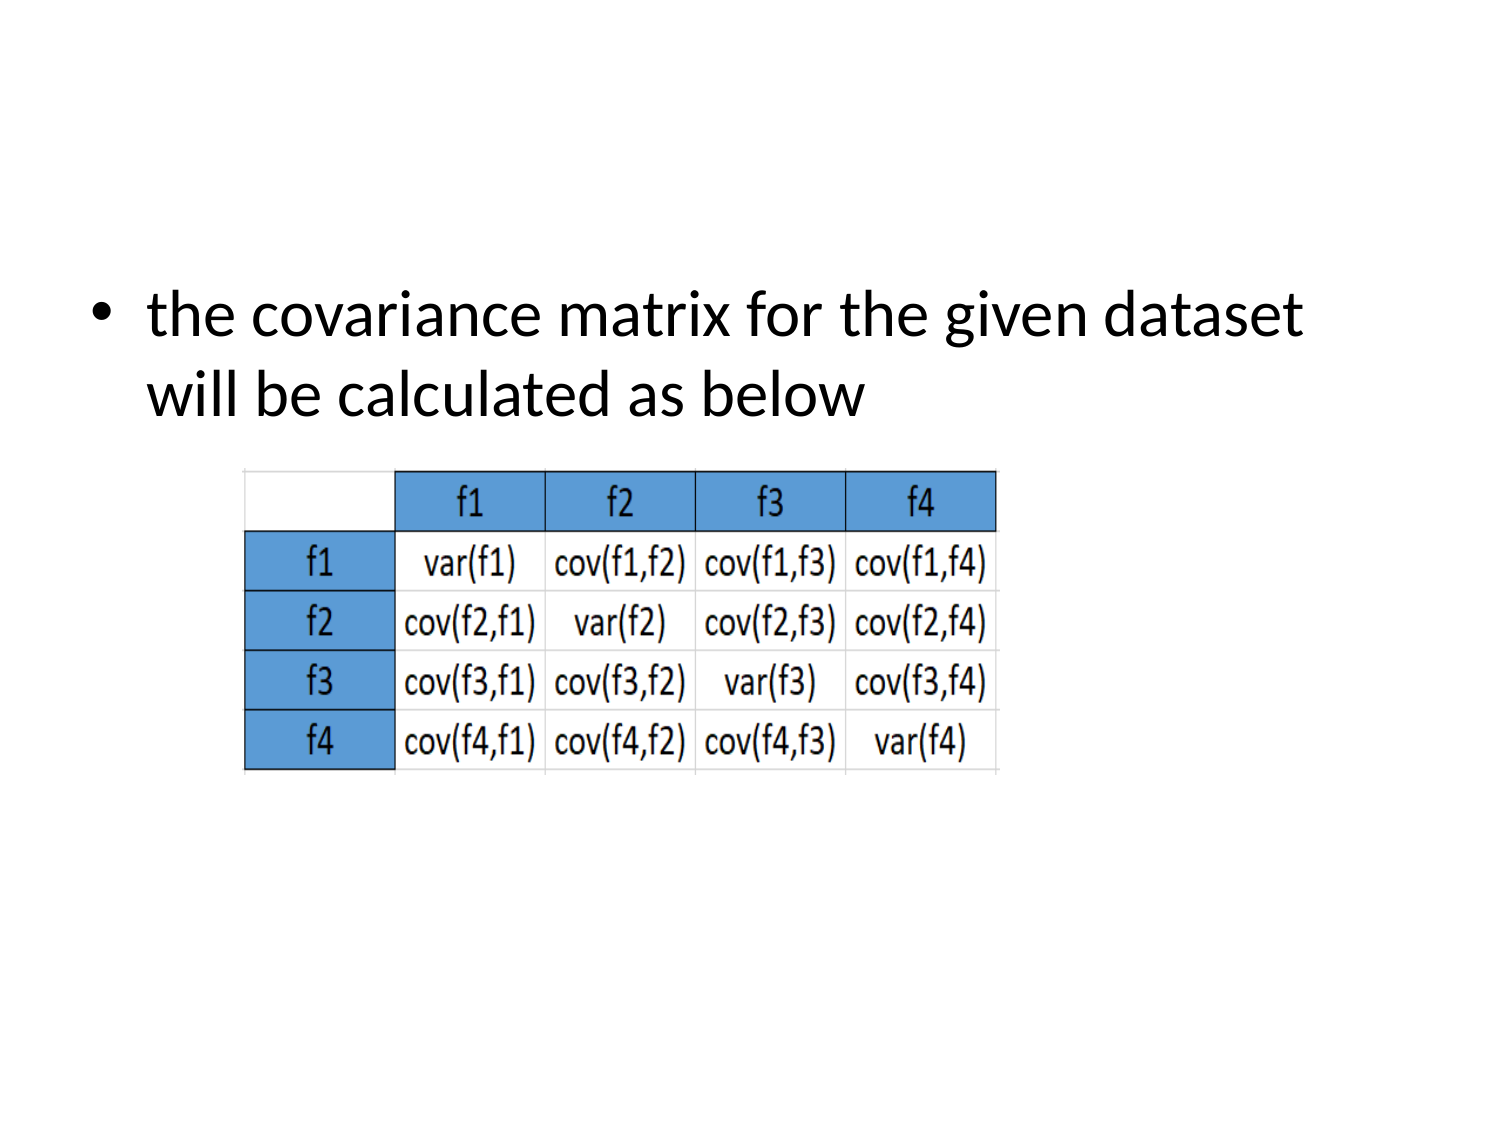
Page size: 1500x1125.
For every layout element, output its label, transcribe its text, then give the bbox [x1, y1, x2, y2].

picture [242, 468, 1000, 776]
list the covariance matrix for the given dataset will be calculated as below [75, 262, 1425, 1005]
